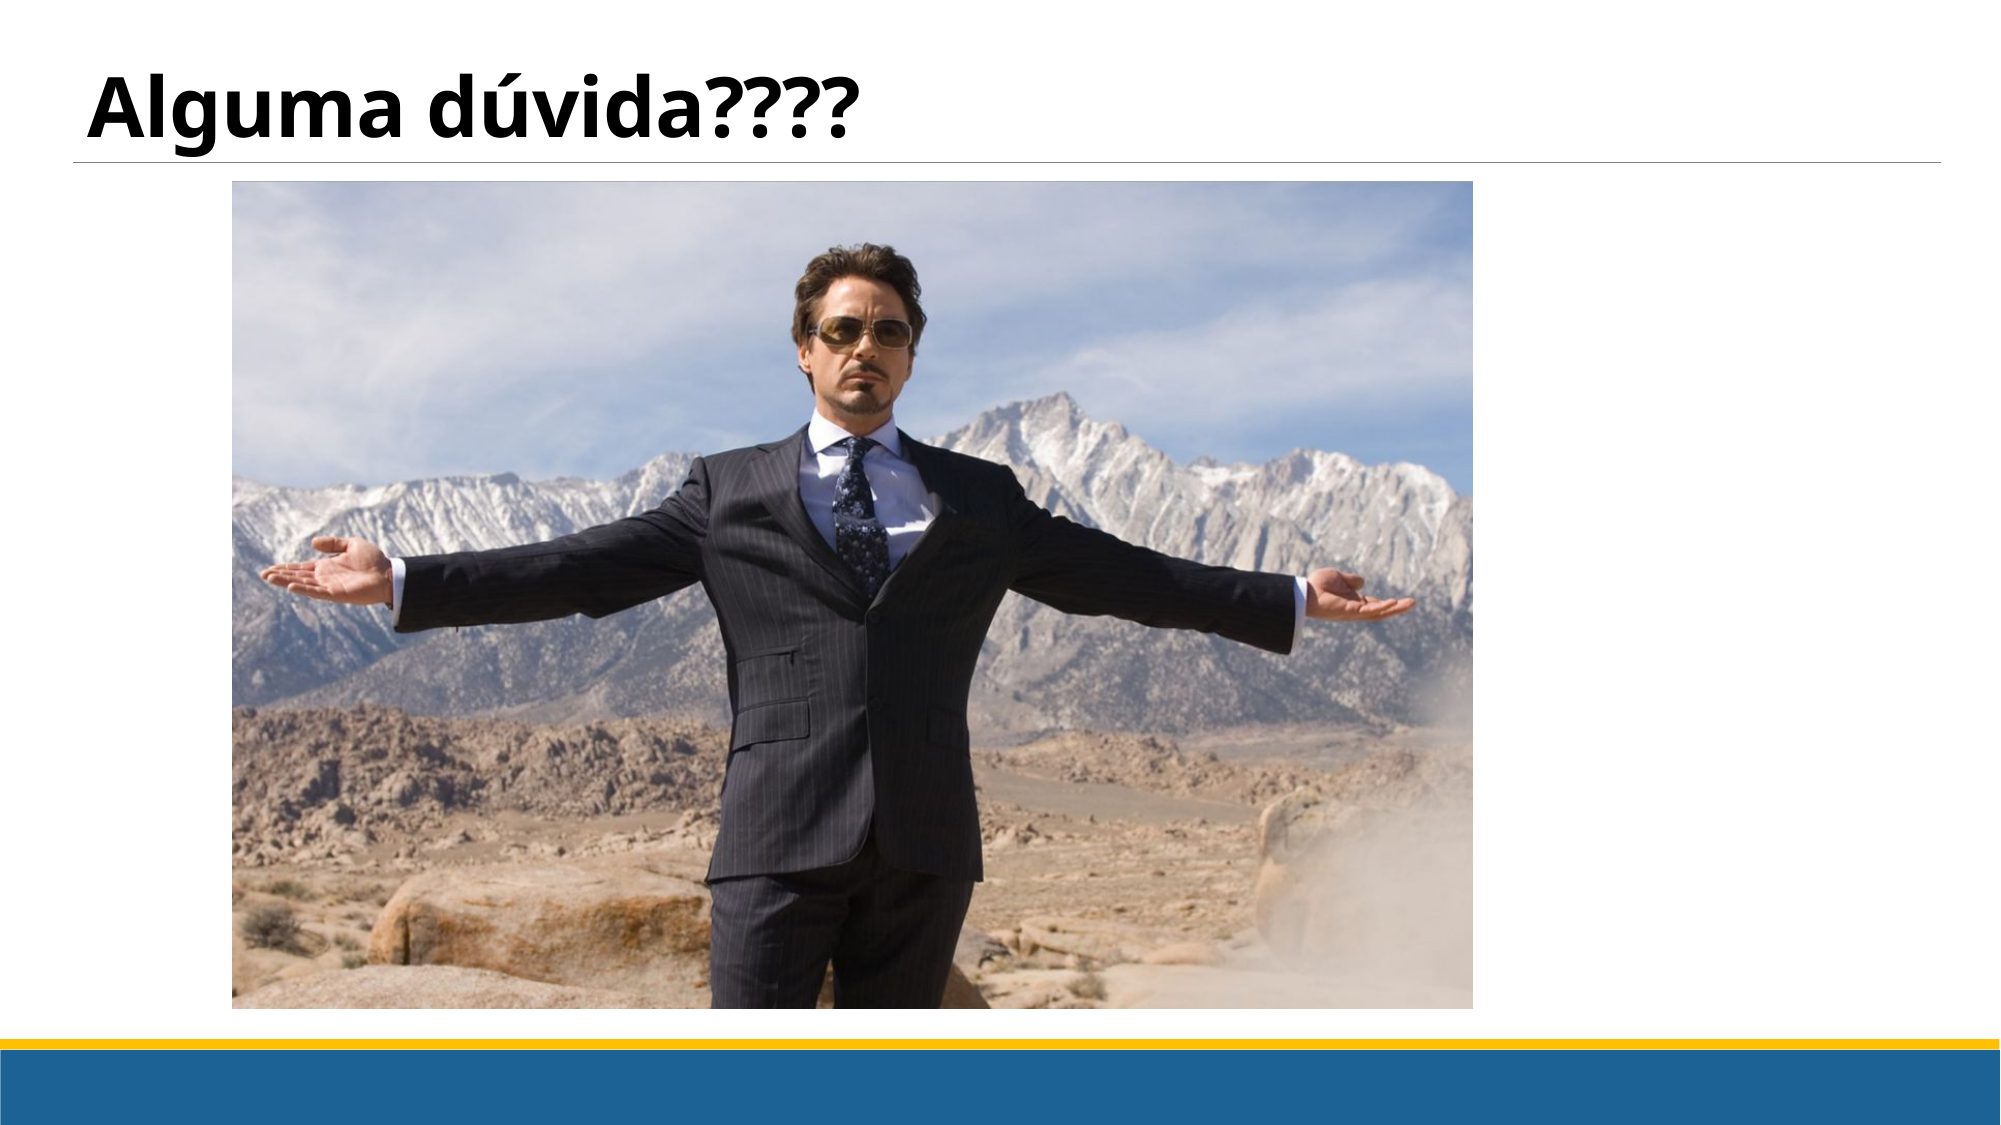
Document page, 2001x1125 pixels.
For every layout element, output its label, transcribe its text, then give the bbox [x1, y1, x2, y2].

title Alguma dúvida???? [72, 47, 1942, 163]
picture [232, 181, 1473, 1009]
